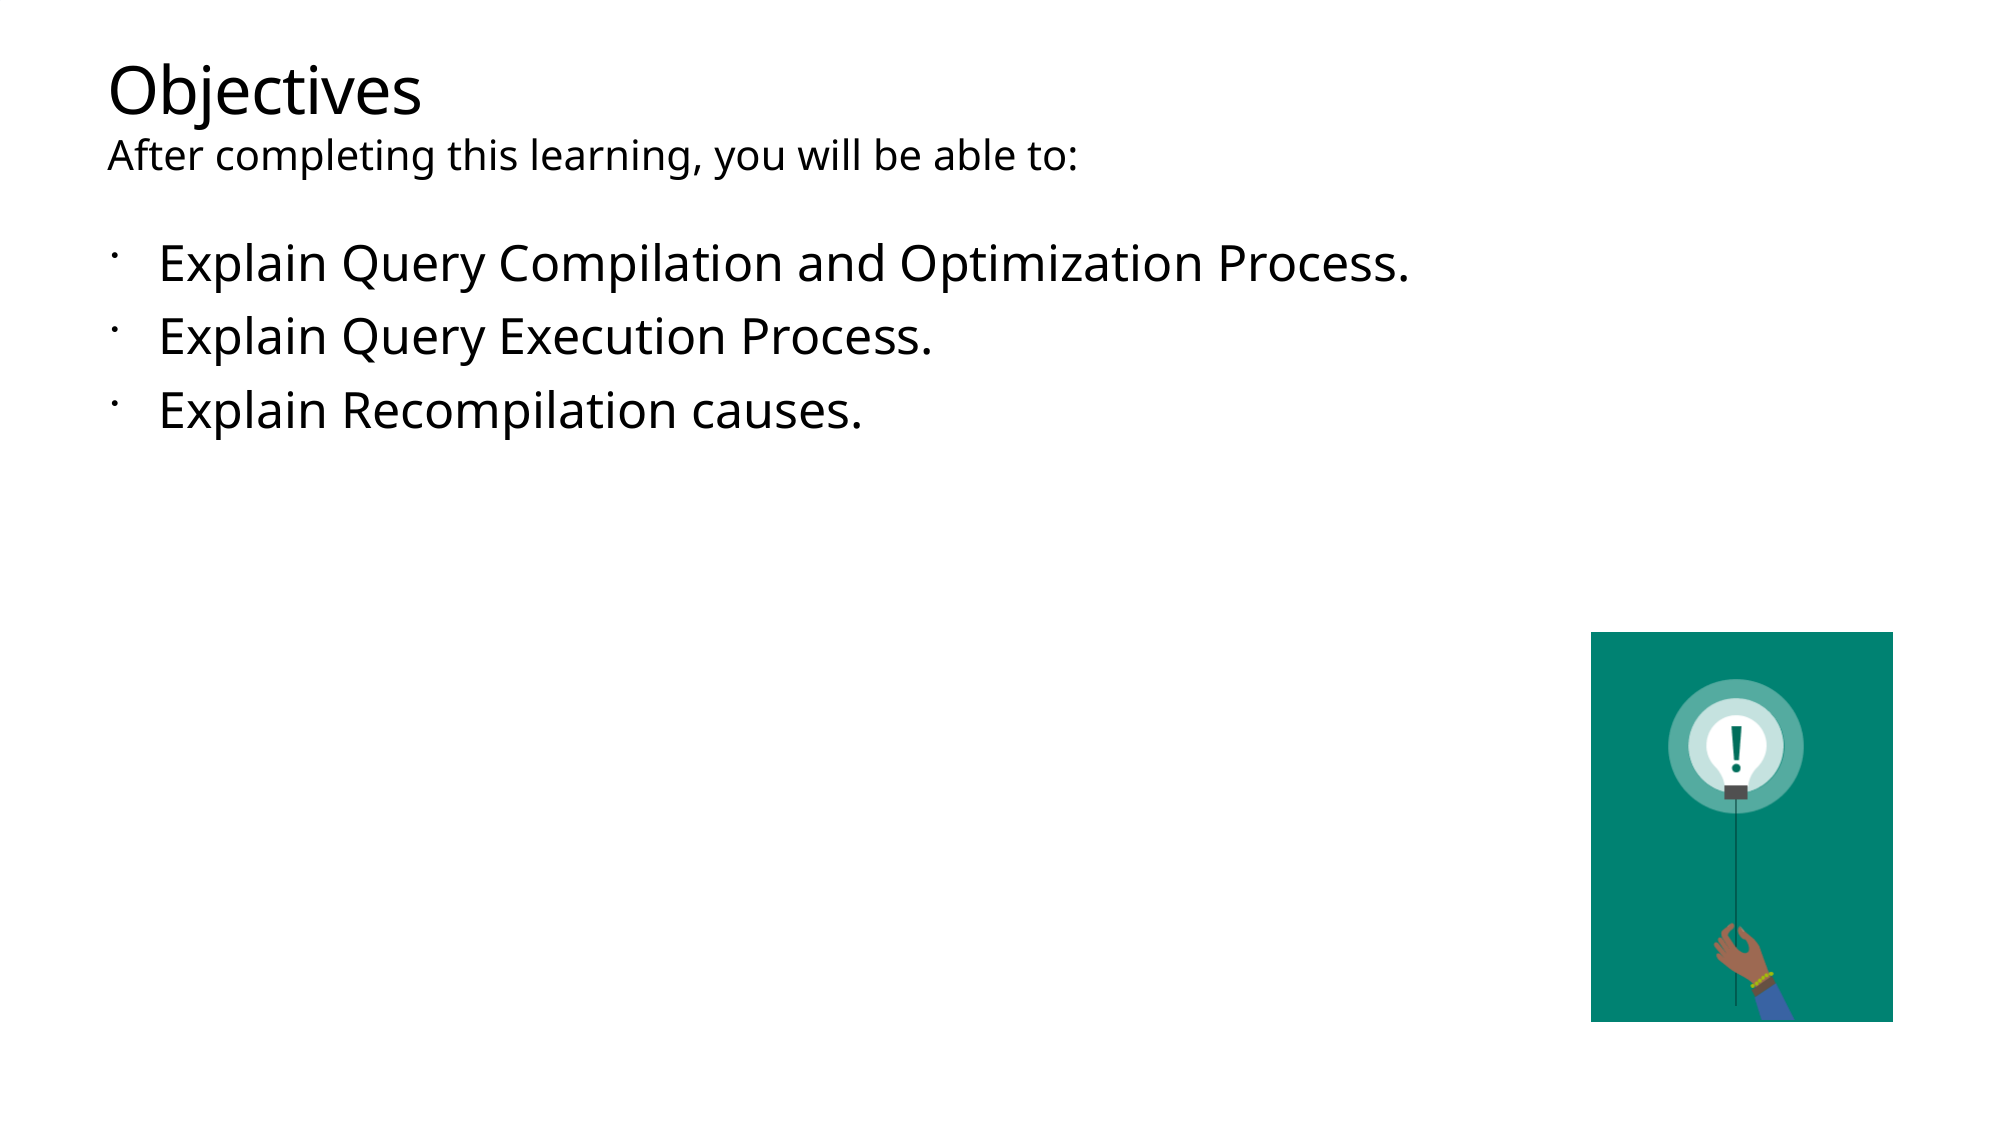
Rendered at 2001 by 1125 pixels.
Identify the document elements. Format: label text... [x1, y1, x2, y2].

list Explain Query Compilation and Optimization Process. Explain Query Execution Process. Explain Recompilation causes. [107, 230, 1893, 1022]
subtitle After completing this learning, you will be able to: [107, 128, 1893, 205]
title Objectives [107, 52, 1893, 128]
picture [1591, 632, 1893, 1022]
